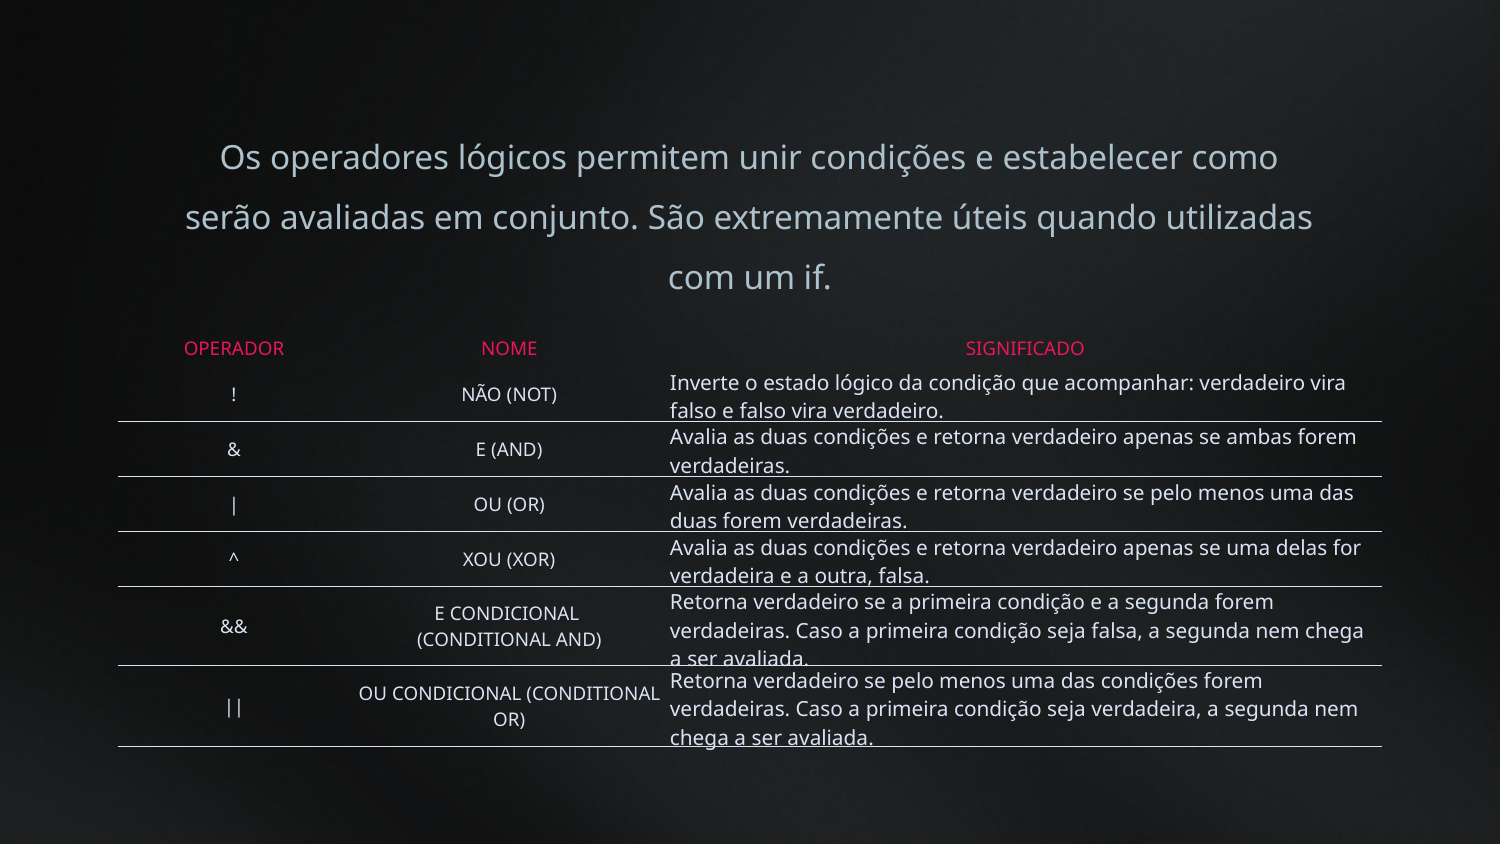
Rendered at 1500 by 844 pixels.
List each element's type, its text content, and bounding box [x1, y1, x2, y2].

table_cell OU CONDICIONAL (CONDITIONAL OR) [350, 666, 669, 746]
table_cell E (AND) [350, 422, 669, 476]
text_box Os operadores lógicos permitem unir condições e estabelecer como serão avaliadas em conjunto. São extremamente úteis quando utilizadas com um if. [166, 109, 1334, 304]
table_cell ! [118, 366, 350, 421]
table_cell || [118, 666, 350, 746]
picture [0, 0, 1500, 844]
table_cell Avalia as duas condições e retorna verdadeiro se pelo menos uma das duas forem verdadeiras. [669, 477, 1382, 531]
table_header OPERADOR [118, 328, 350, 366]
table_cell XOU (XOR) [350, 532, 669, 586]
table_cell E CONDICIONAL (CONDITIONAL AND) [350, 587, 669, 665]
table_cell OU (OR) [350, 477, 669, 531]
table_cell Retorna verdadeiro se pelo menos uma das condições forem verdadeiras. Caso a primeira condição seja verdadeira, a segunda nem chega a ser avaliada. [669, 666, 1382, 746]
table_cell Avalia as duas condições e retorna verdadeiro apenas se ambas forem verdadeiras. [669, 422, 1382, 476]
table_header SIGNIFICADO [669, 328, 1382, 366]
table_cell & [118, 422, 350, 476]
table_cell Avalia as duas condições e retorna verdadeiro apenas se uma delas for verdadeira e a outra, falsa. [669, 532, 1382, 586]
table_cell Retorna verdadeiro se a primeira condição e a segunda forem verdadeiras. Caso a primeira condição seja falsa, a segunda nem chega a ser avaliada. [669, 587, 1382, 665]
table_header NOME [350, 328, 669, 366]
table_cell && [118, 587, 350, 665]
table_cell NÃO (NOT) [350, 366, 669, 421]
table_cell | [118, 477, 350, 531]
table_cell Inverte o estado lógico da condição que acompanhar: verdadeiro vira falso e falso vira verdadeiro. [669, 366, 1382, 421]
table_cell ^ [118, 532, 350, 586]
